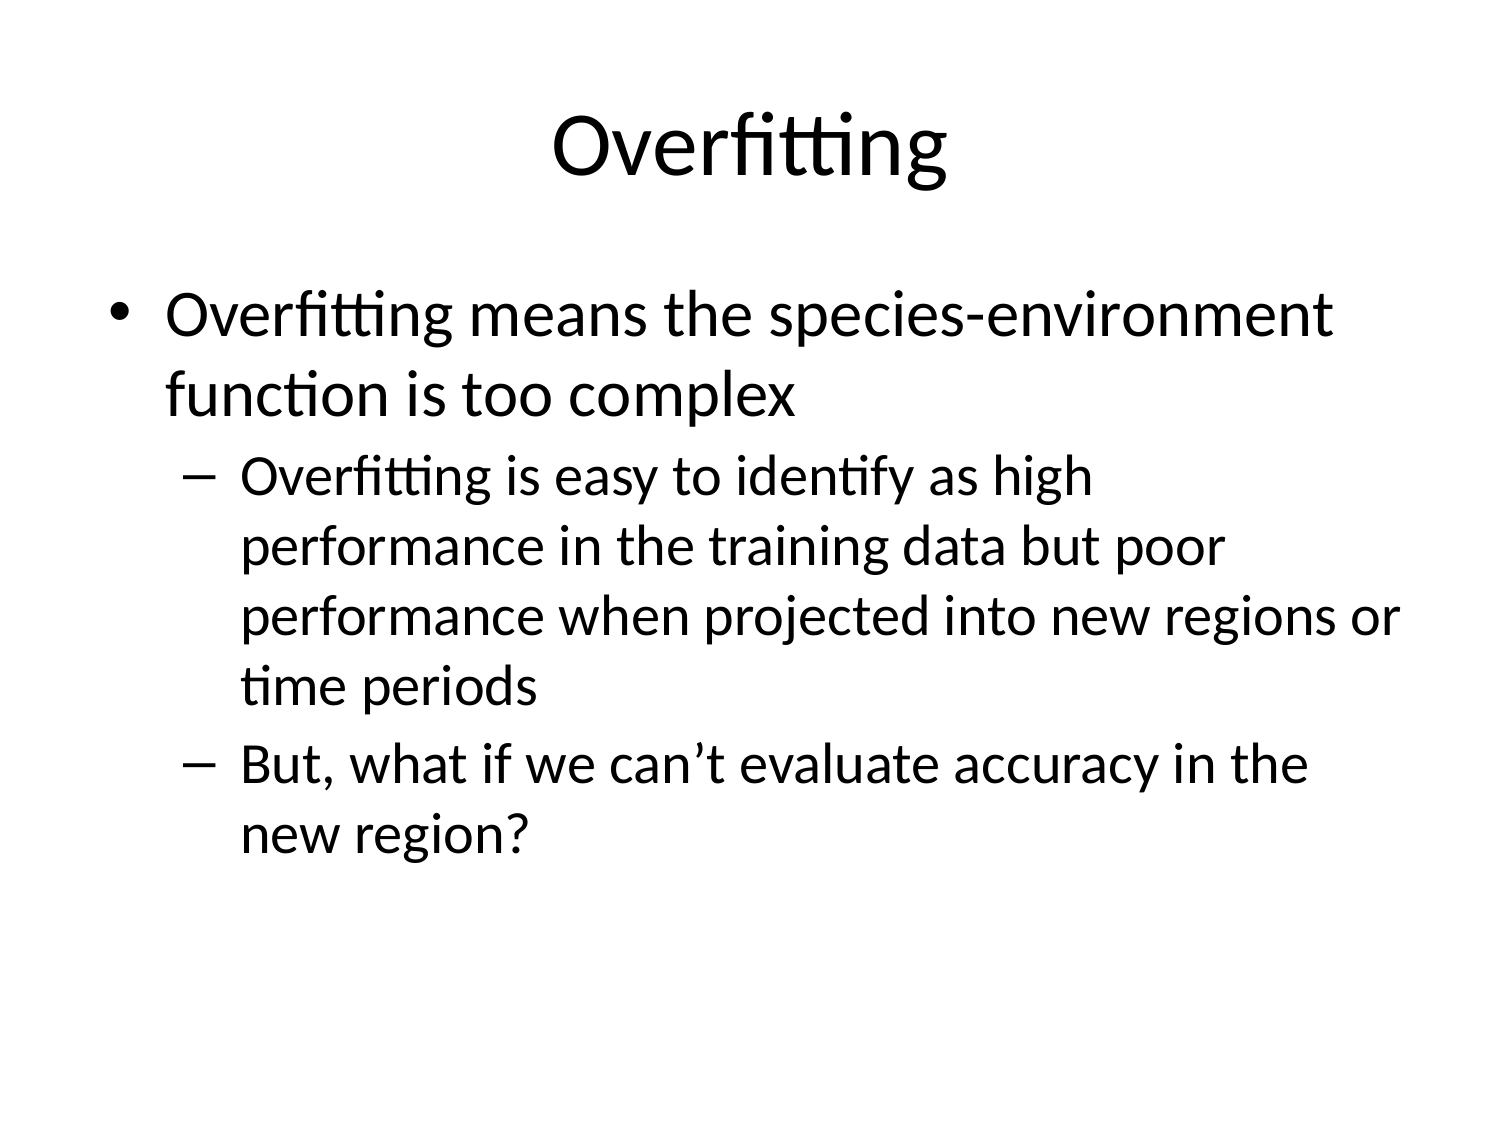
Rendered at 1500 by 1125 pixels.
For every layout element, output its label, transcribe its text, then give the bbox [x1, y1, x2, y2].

list Overfitting means the species-environment function is too complex Overfitting is easy to identify as high performance in the training data but poor performance when projected into new regions or time periods But, what if we can’t evaluate accuracy in the new region? [75, 262, 1425, 1005]
title Overfitting [75, 45, 1425, 233]
